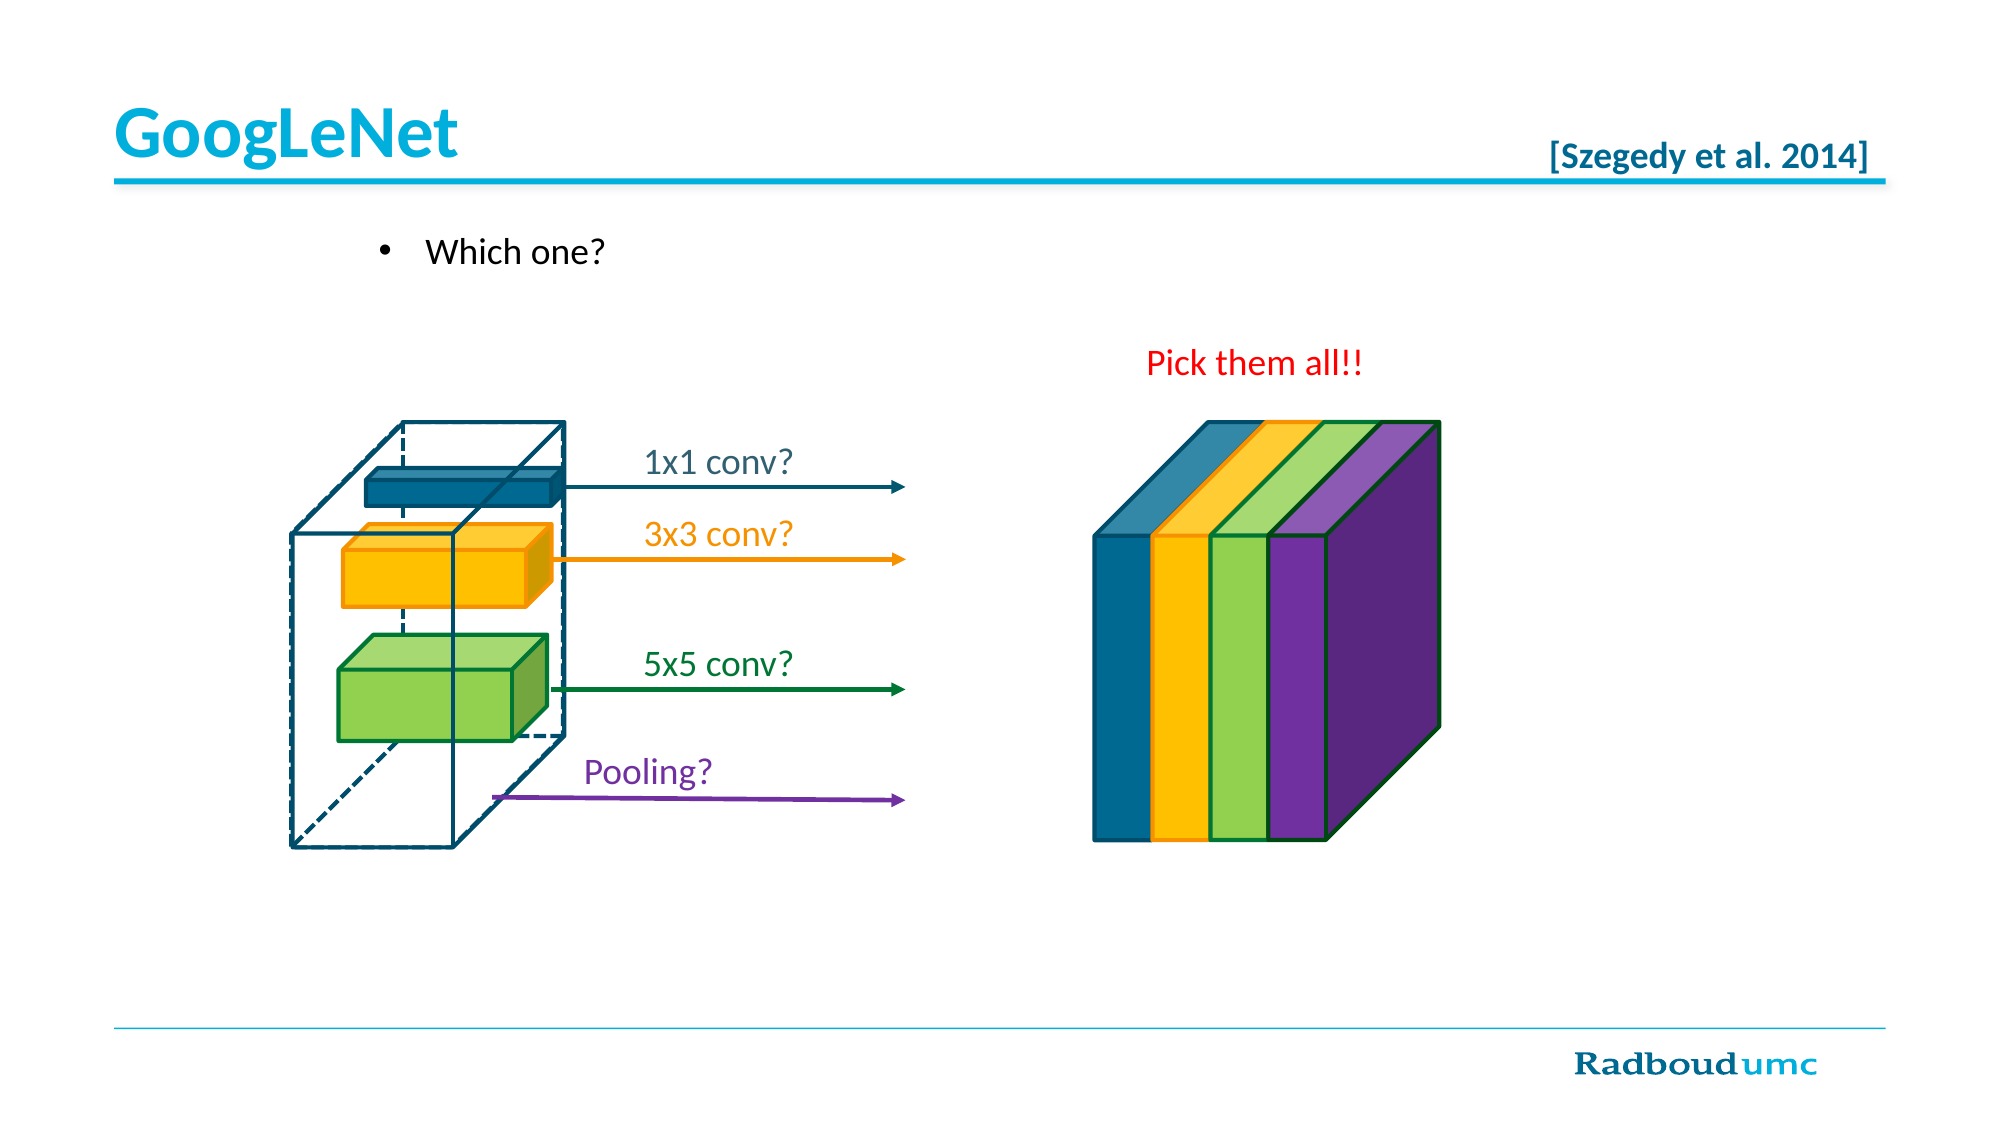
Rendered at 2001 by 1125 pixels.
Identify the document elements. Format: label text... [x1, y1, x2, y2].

text_box [He et al. 2015] [300, 425, 557, 531]
text_box [290, 420, 567, 850]
text_box [1150, 419, 1323, 843]
text_box Pick them all!! [1131, 330, 1388, 391]
text_box Which one? [363, 219, 622, 280]
title GoogLeNet [114, 85, 1886, 173]
text_box [1266, 419, 1442, 843]
text_box [Szegedy et al. 2014] [1534, 123, 1885, 184]
text_box [1092, 420, 1264, 843]
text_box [1102, 425, 1258, 533]
text_box Pooling? [569, 739, 729, 795]
text_box [1208, 419, 1381, 843]
text_box Transform gate [1275, 425, 1432, 533]
text_box 3x3 conv? [628, 501, 811, 558]
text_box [491, 796, 906, 801]
text_box 5x5 conv? [628, 631, 810, 688]
text_box Carry gate [1217, 425, 1374, 533]
text_box 1x1 conv? [628, 429, 810, 486]
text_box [1160, 425, 1316, 533]
